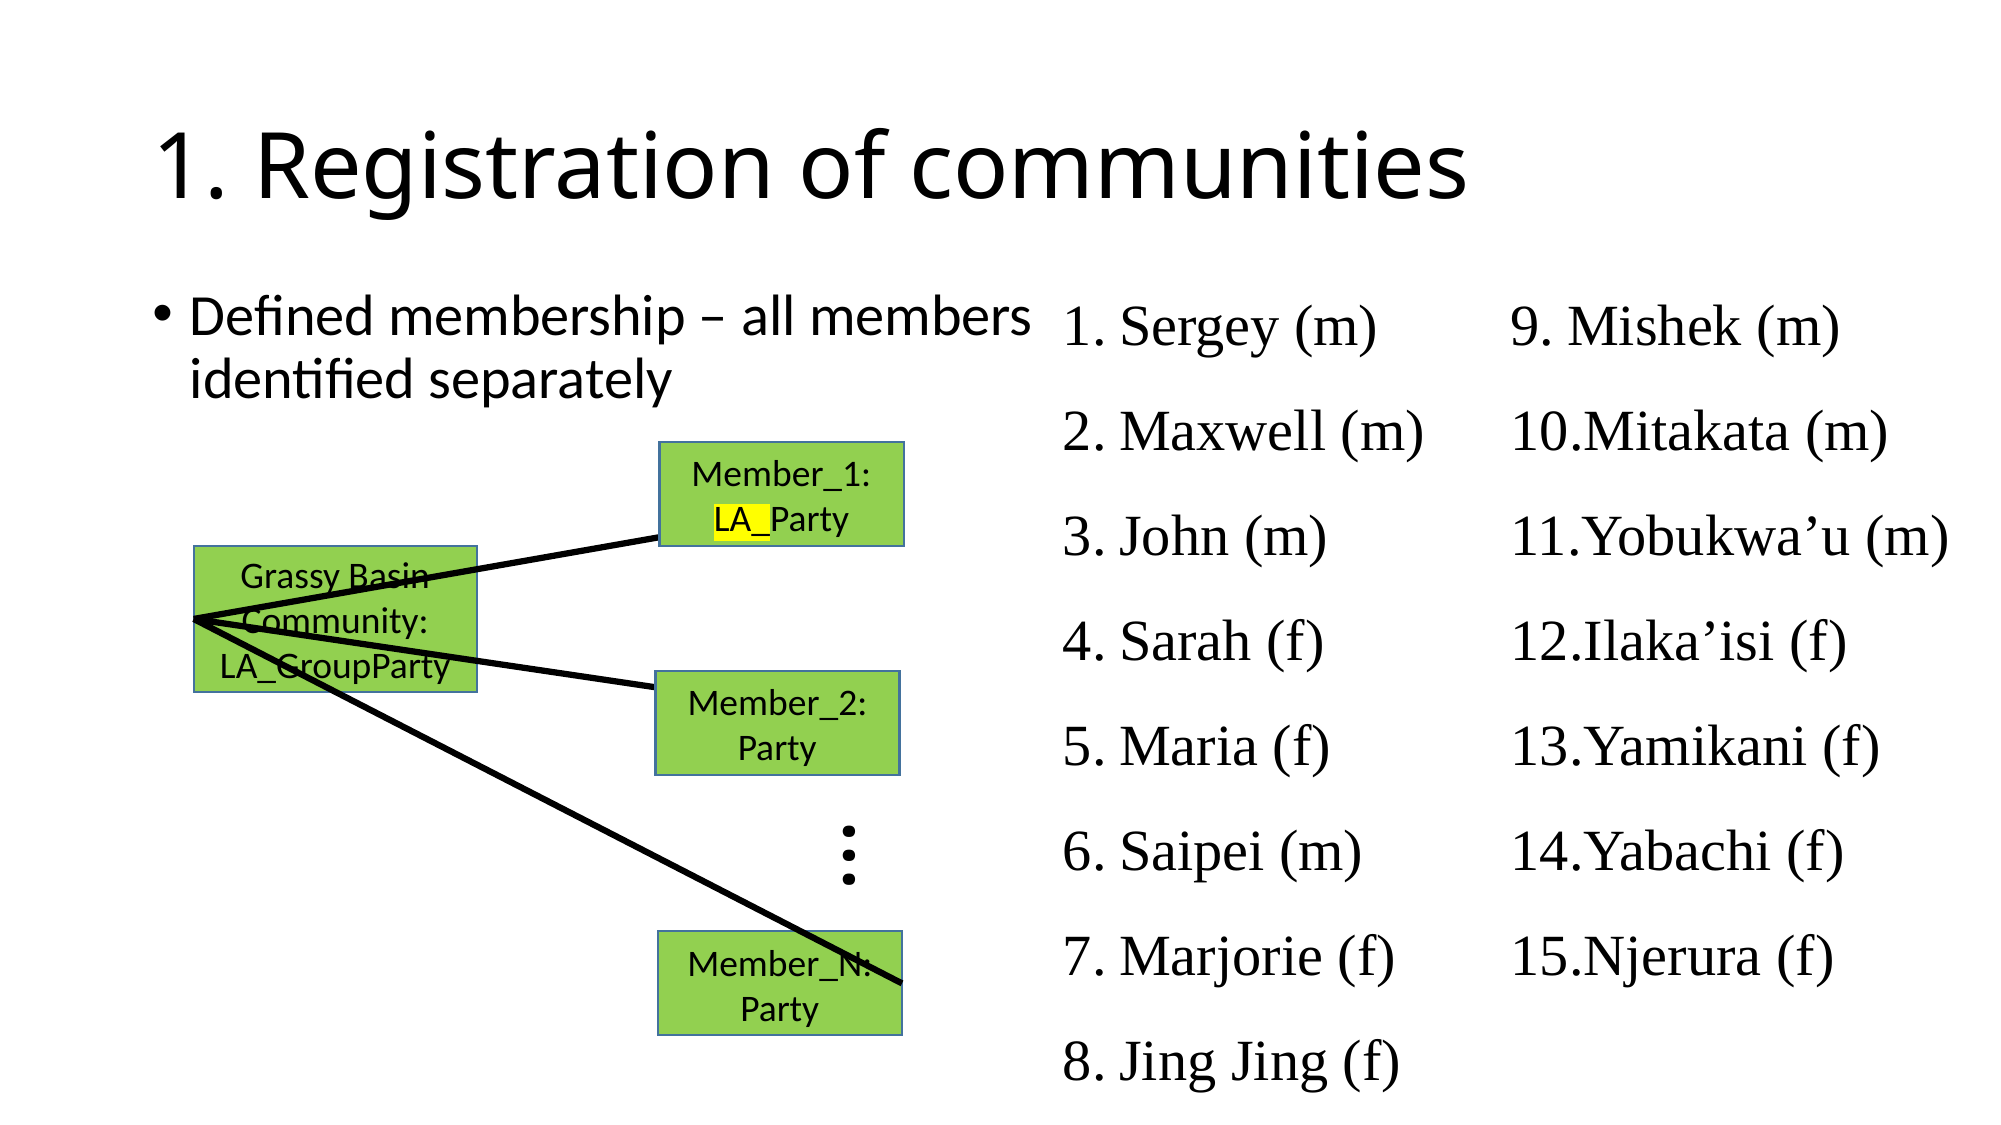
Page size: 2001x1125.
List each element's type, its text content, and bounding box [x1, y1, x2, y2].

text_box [193, 442, 944, 1036]
list Defined membership – all members identified separately [137, 277, 1048, 1014]
text_box Sergey (m) Maxwell (m) John (m) Sarah (f) Maria (f) Saipei (m) Marjorie (f) Jing Jing (f) Mishek (m) Mitakata (m) Yobukwa’u (m) Ilaka’isi (f) Yamikani (f) Yabachi (f) Njerura (f) [1048, 245, 1974, 1125]
title 1. Registration of communities [137, 59, 1863, 277]
